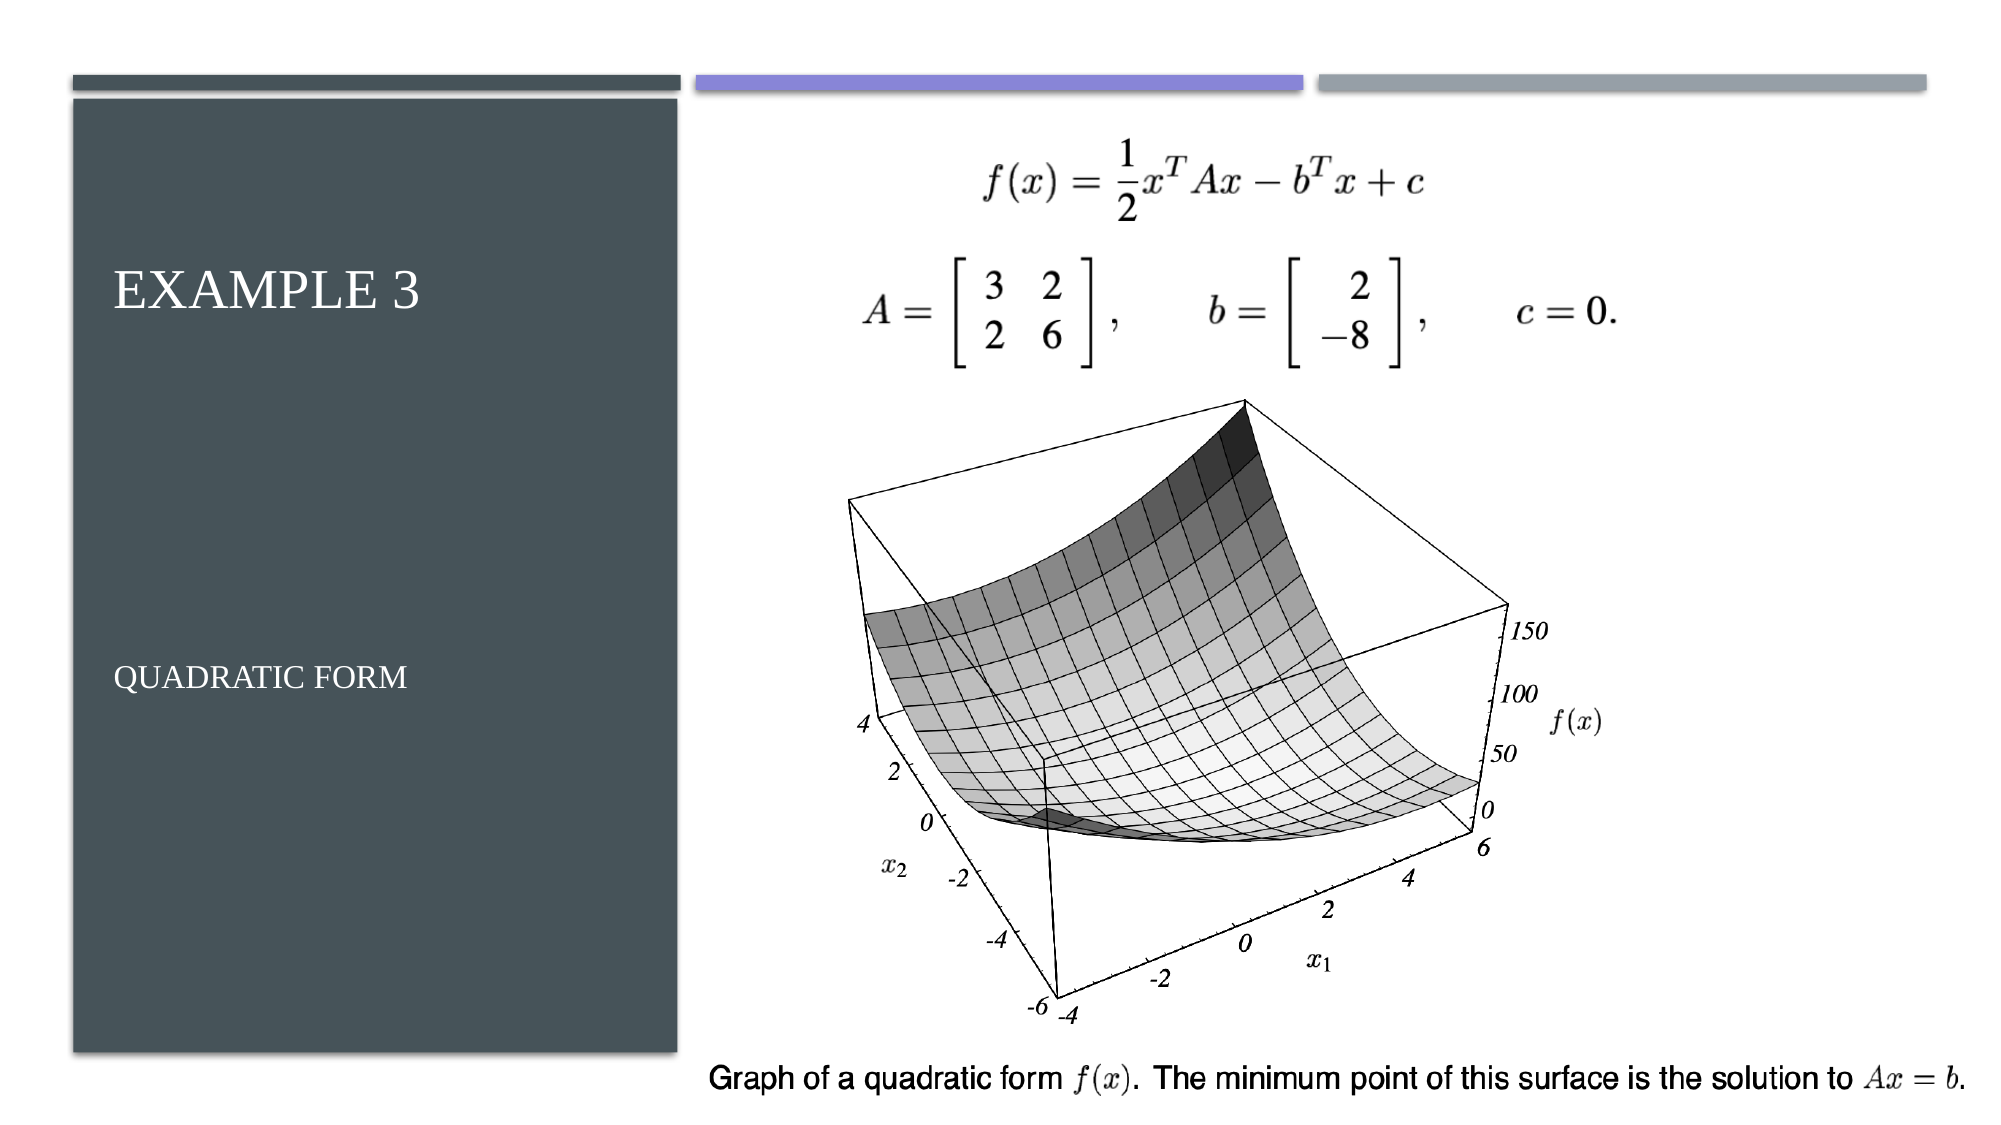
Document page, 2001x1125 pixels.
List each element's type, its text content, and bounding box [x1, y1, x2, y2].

text_box Example 3 [98, 115, 658, 329]
list Quadratic Form [98, 357, 658, 985]
picture [701, 1045, 1978, 1111]
picture [834, 386, 1615, 1039]
picture [850, 119, 1631, 382]
